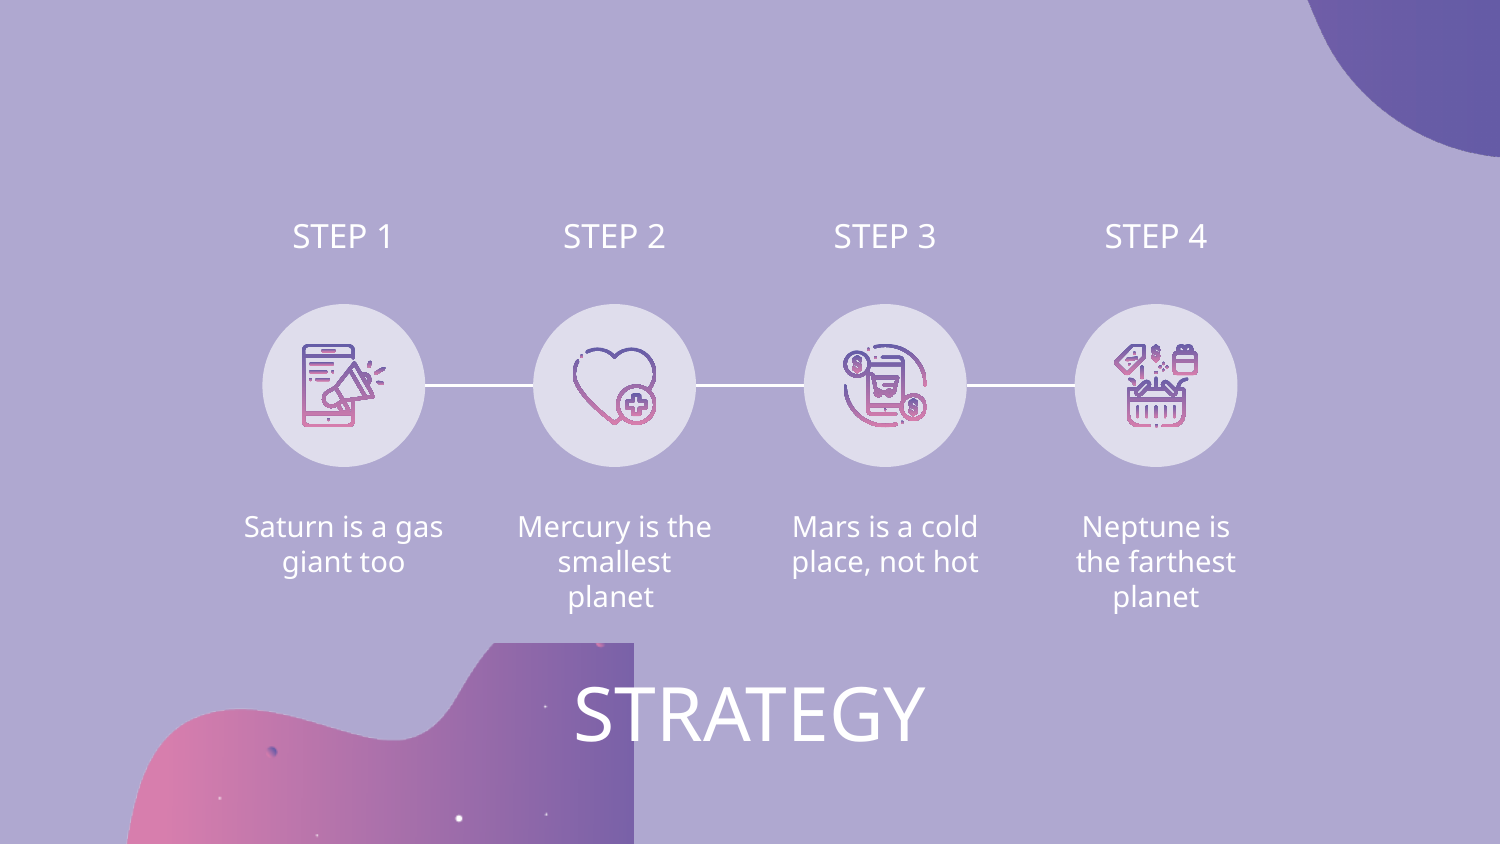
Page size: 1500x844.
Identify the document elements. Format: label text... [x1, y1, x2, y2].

text_box STEP 1 [243, 171, 444, 255]
text_box STEP 2 [514, 171, 715, 255]
picture [0, 643, 634, 844]
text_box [532, 303, 805, 468]
text_box Mercury is the smallest planet [514, 507, 715, 592]
text_box Neptune is the farthest planet [1056, 507, 1257, 592]
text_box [806, 303, 1075, 468]
title STRATEGY [100, 677, 1400, 772]
text_box Saturn is a gas giant too [243, 507, 444, 592]
text_box STEP 4 [1056, 171, 1257, 255]
text_box Mars is a cold place, not hot [785, 507, 986, 592]
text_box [1076, 303, 1238, 468]
text_box STEP 3 [785, 171, 986, 255]
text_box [262, 303, 531, 468]
picture [1264, 0, 1500, 181]
